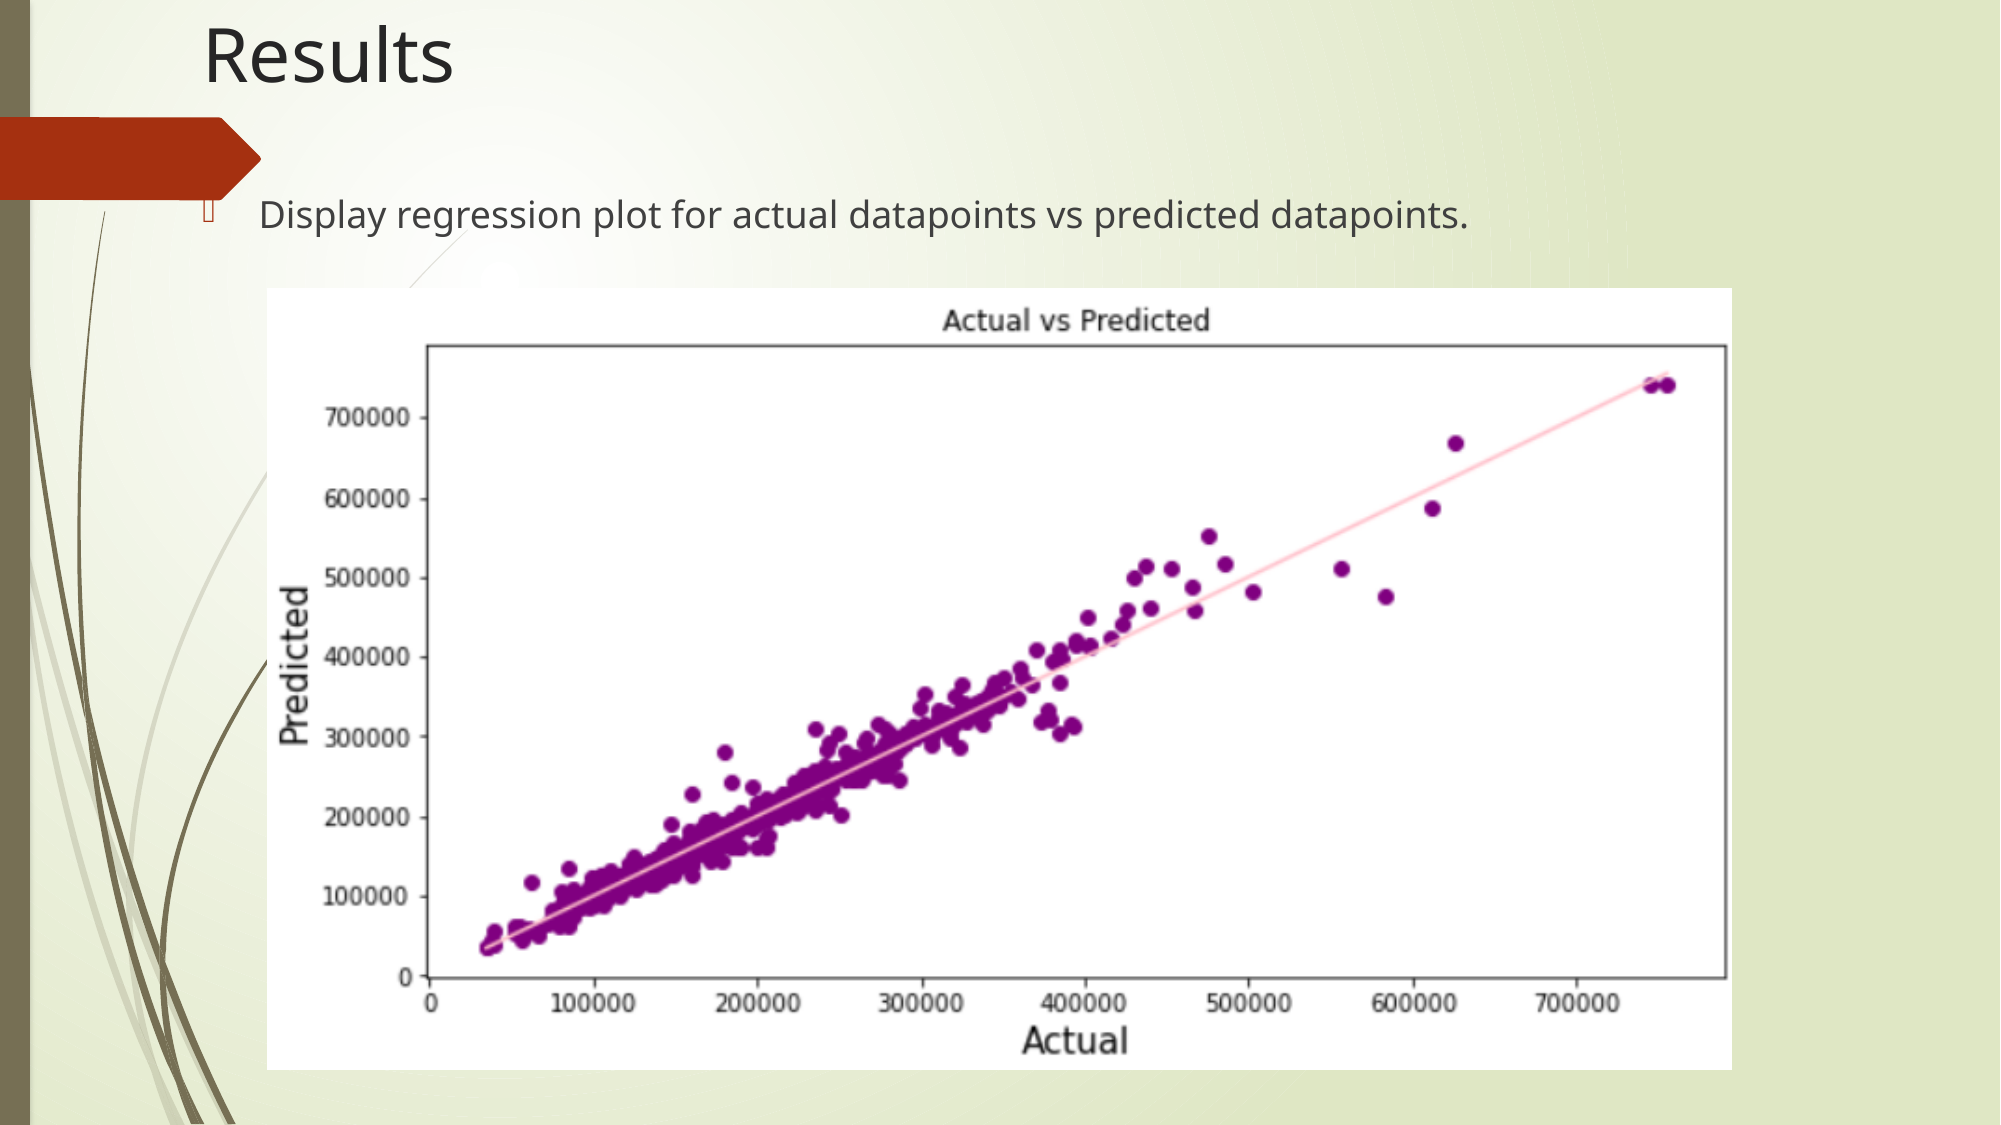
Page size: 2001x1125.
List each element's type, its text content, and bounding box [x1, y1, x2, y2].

list Display regression plot for actual datapoints vs predicted datapoints. [187, 184, 1813, 765]
picture [267, 288, 1733, 1071]
title Results [187, 0, 1813, 184]
